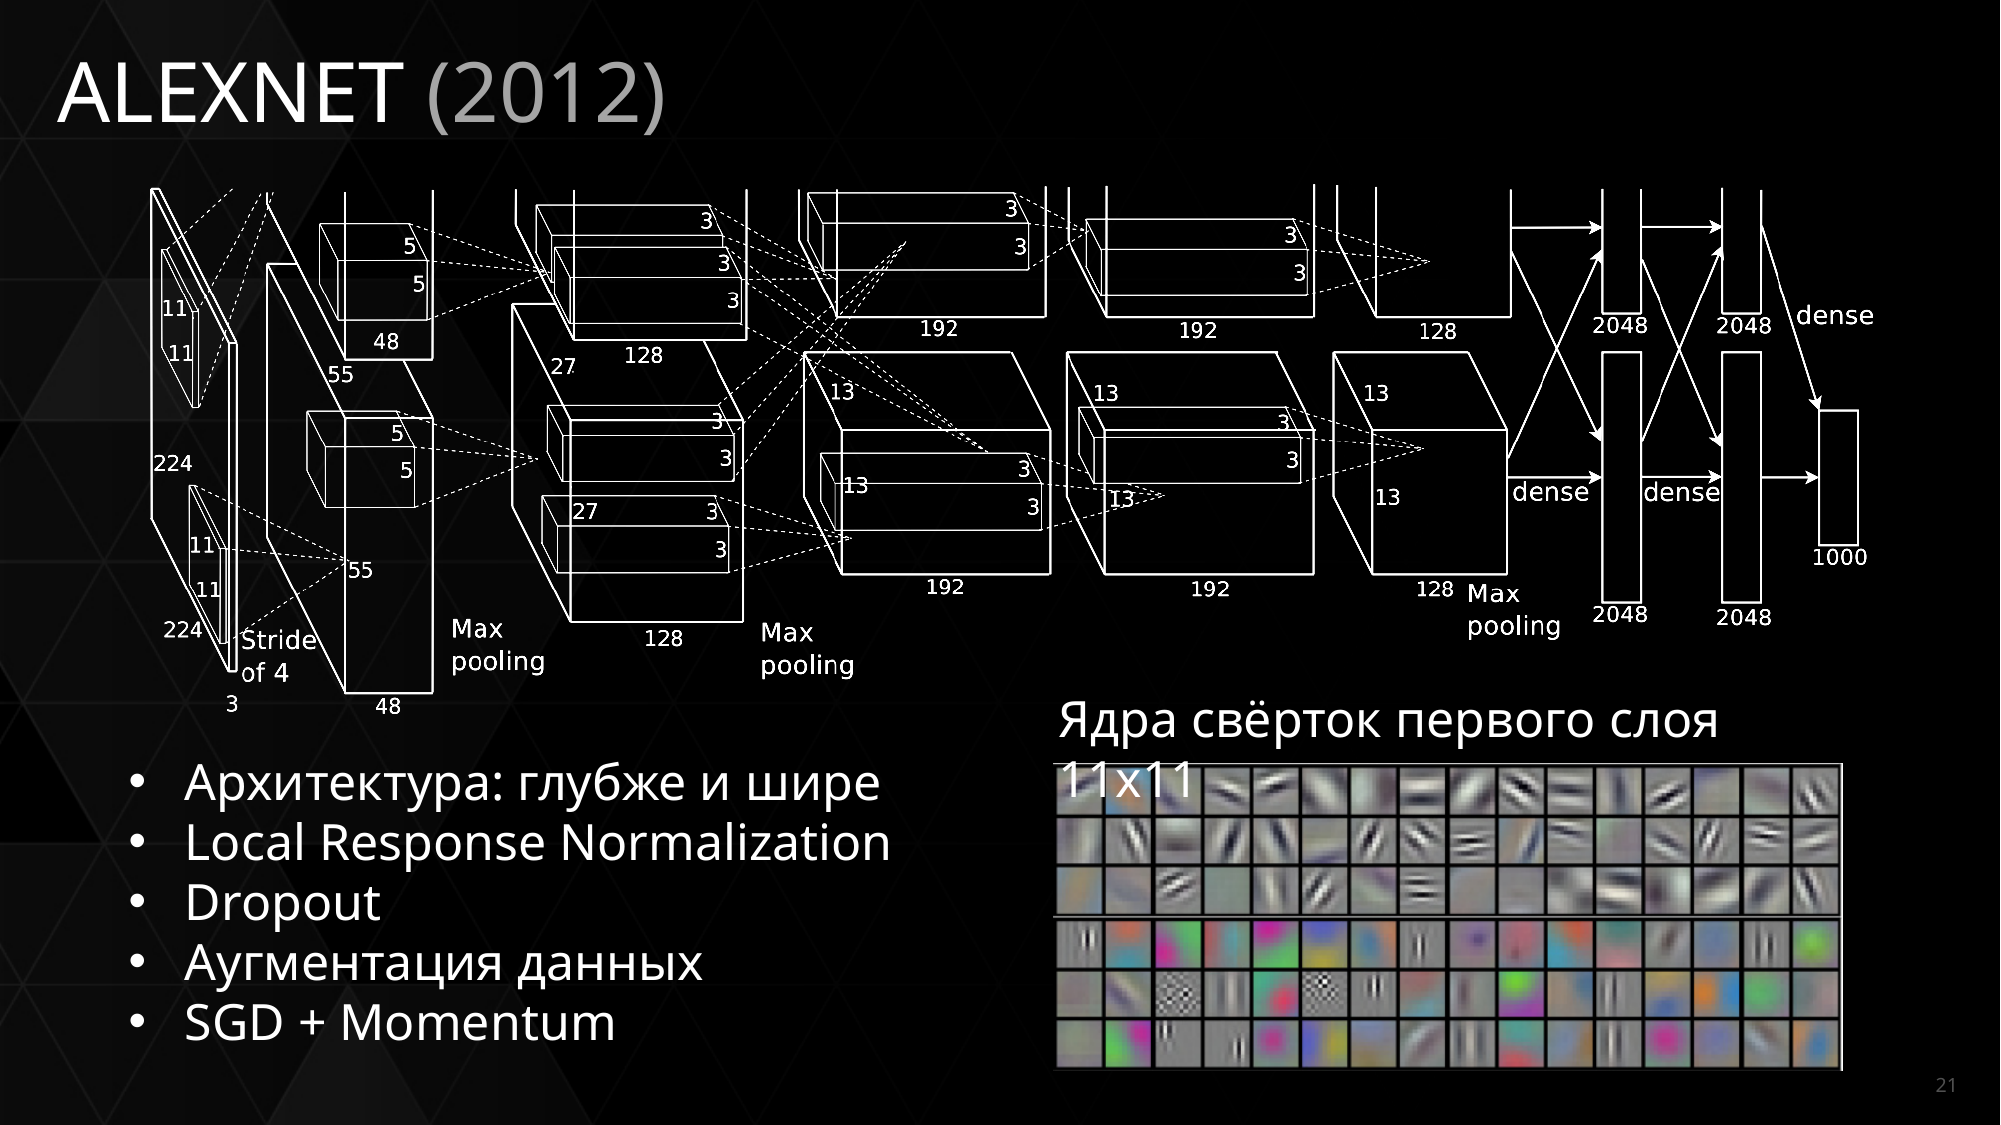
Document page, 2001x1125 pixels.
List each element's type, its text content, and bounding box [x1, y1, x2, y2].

text_box Архитектура: глубже и шире Local Response Normalization Dropout Аугментация данных SGD + Momentum [113, 742, 925, 1061]
picture [0, 0, 1897, 1125]
title ALEXNET (2012) [42, 50, 1957, 147]
text_box Ядра свёрток первого слоя 11х11 [1043, 749, 1855, 756]
